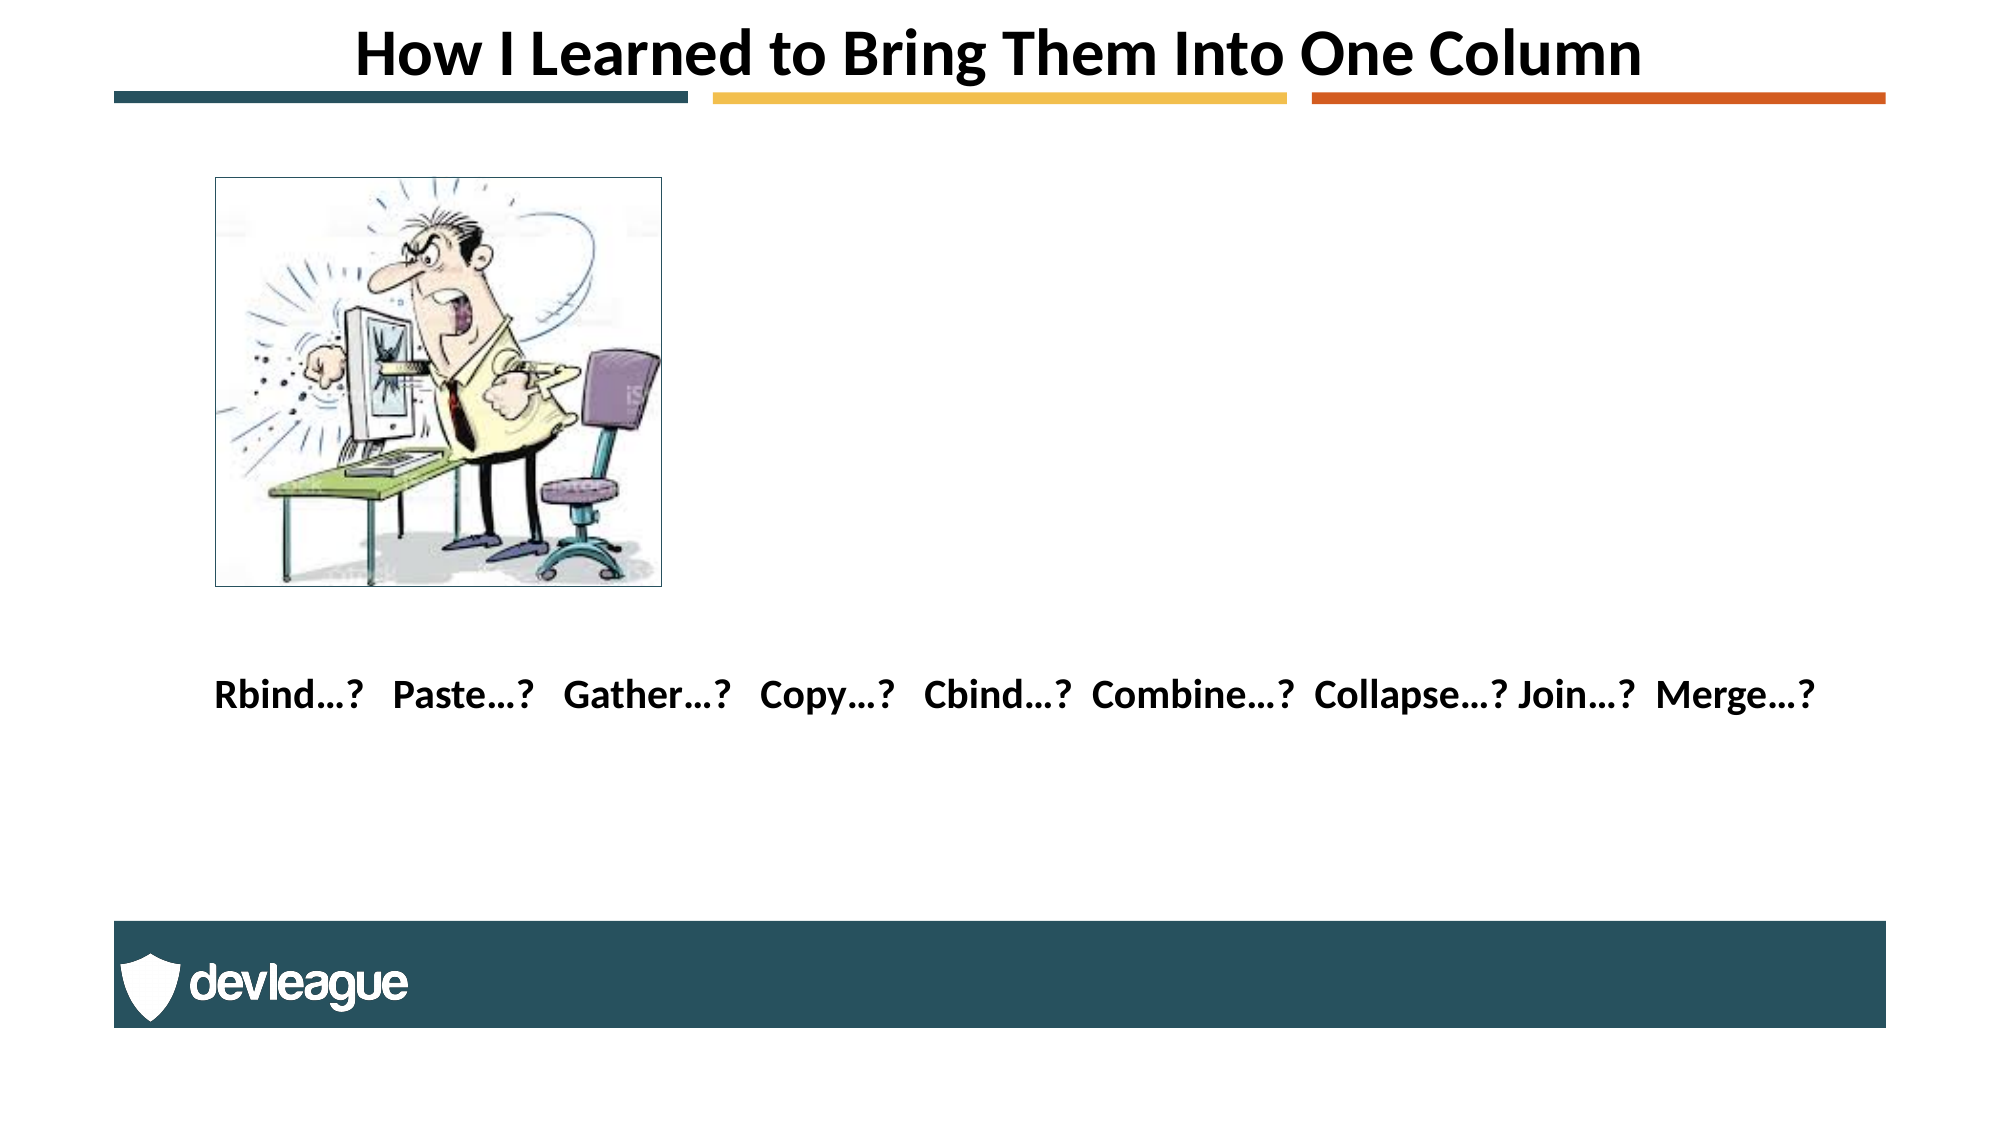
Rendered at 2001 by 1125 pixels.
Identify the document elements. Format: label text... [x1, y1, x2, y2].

text_box [113, 90, 689, 104]
picture [120, 953, 412, 1022]
text_box [712, 96, 1288, 105]
text_box Rbind…? Paste…? Gather…? Copy…? Cbind…? Combine…? Collapse…? Join…? Merge…? [199, 659, 1861, 775]
text_box [113, 920, 1887, 1029]
text_box How I Learned to Bring Them Into One Column [340, 1, 1660, 96]
picture [215, 176, 662, 587]
text_box [1311, 91, 1887, 105]
